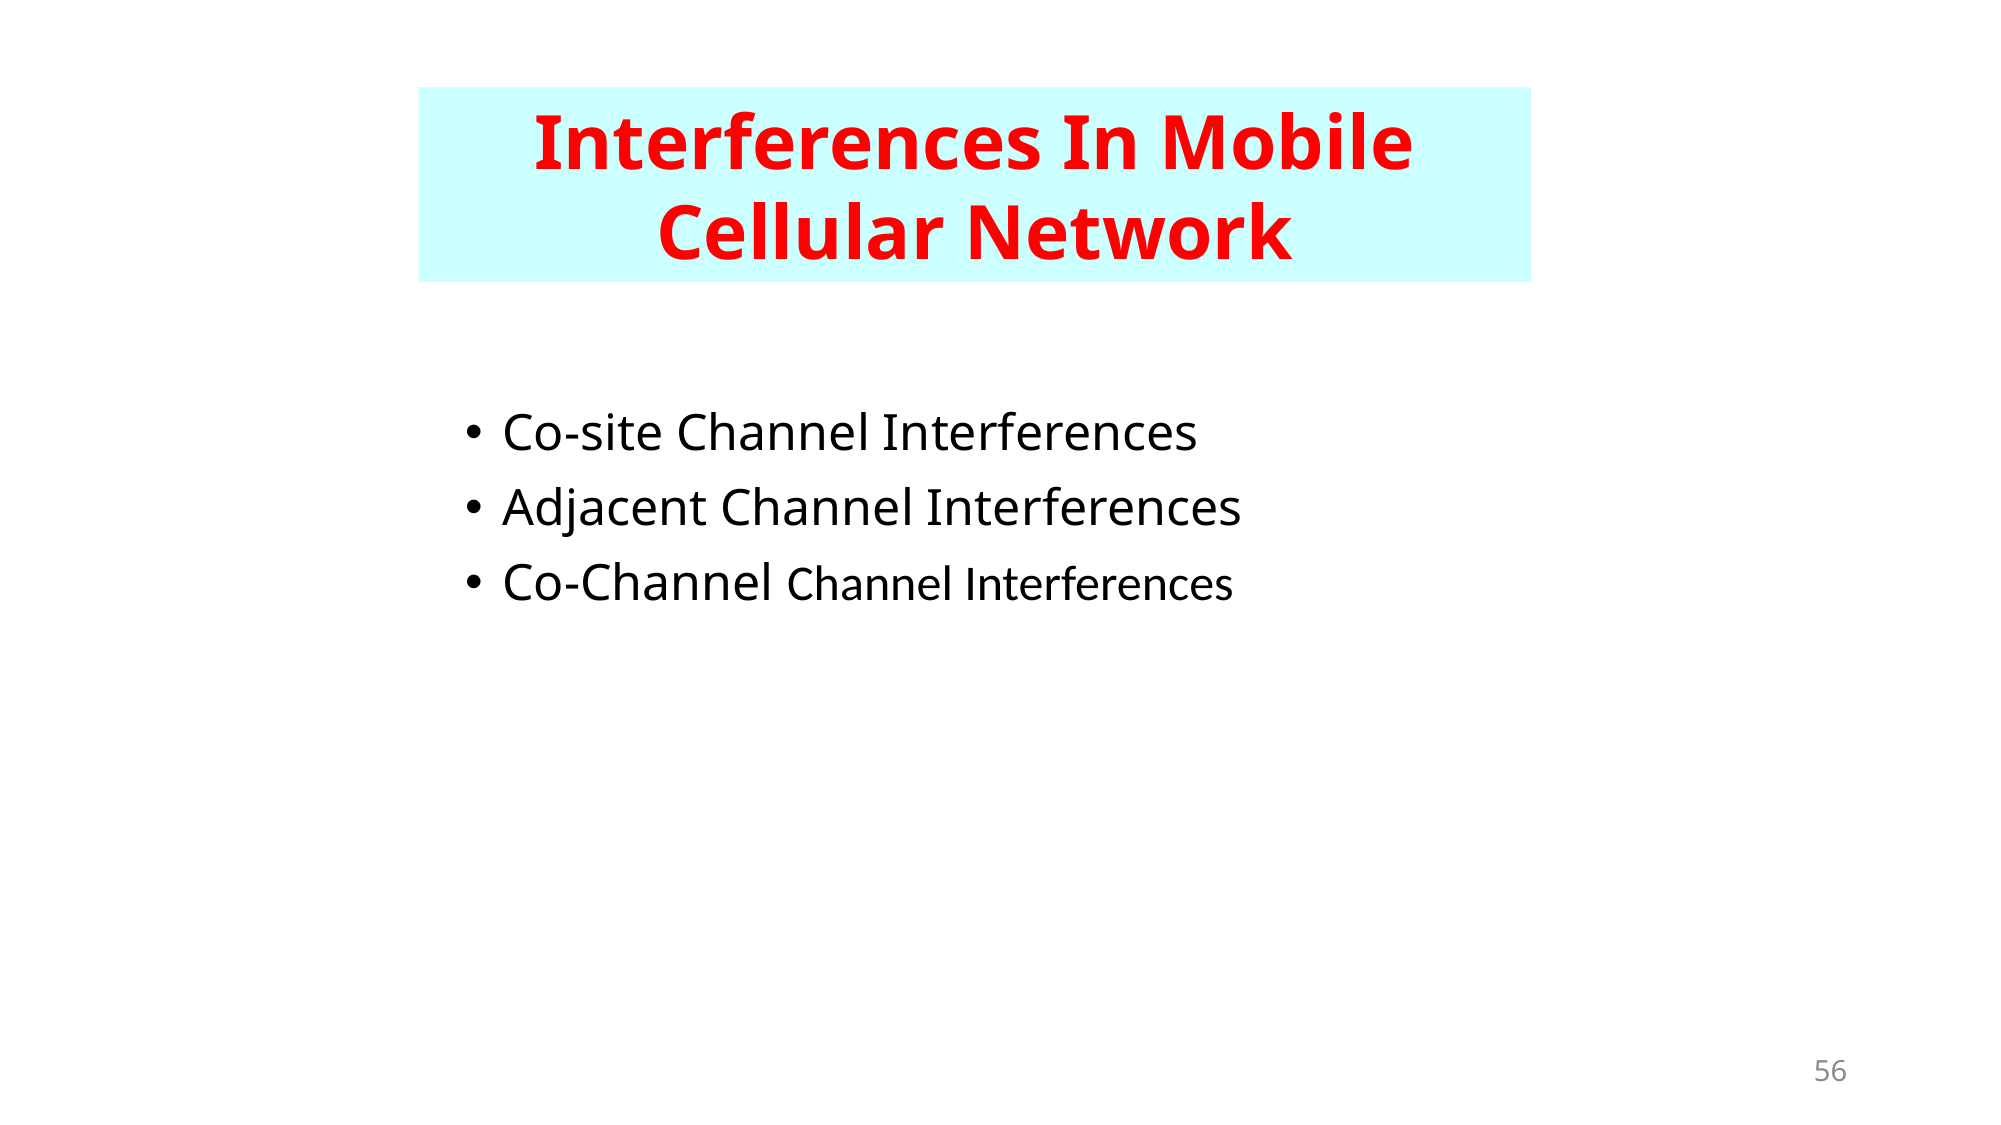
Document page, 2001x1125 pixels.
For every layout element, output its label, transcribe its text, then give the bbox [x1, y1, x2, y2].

list Co-site Channel Interferences Adjacent Channel Interferences Co-Channel Channel Interferences [450, 399, 1500, 713]
text_box Interferences In Mobile Cellular Network [418, 87, 1532, 283]
slide_number 56 [1412, 1042, 1863, 1103]
